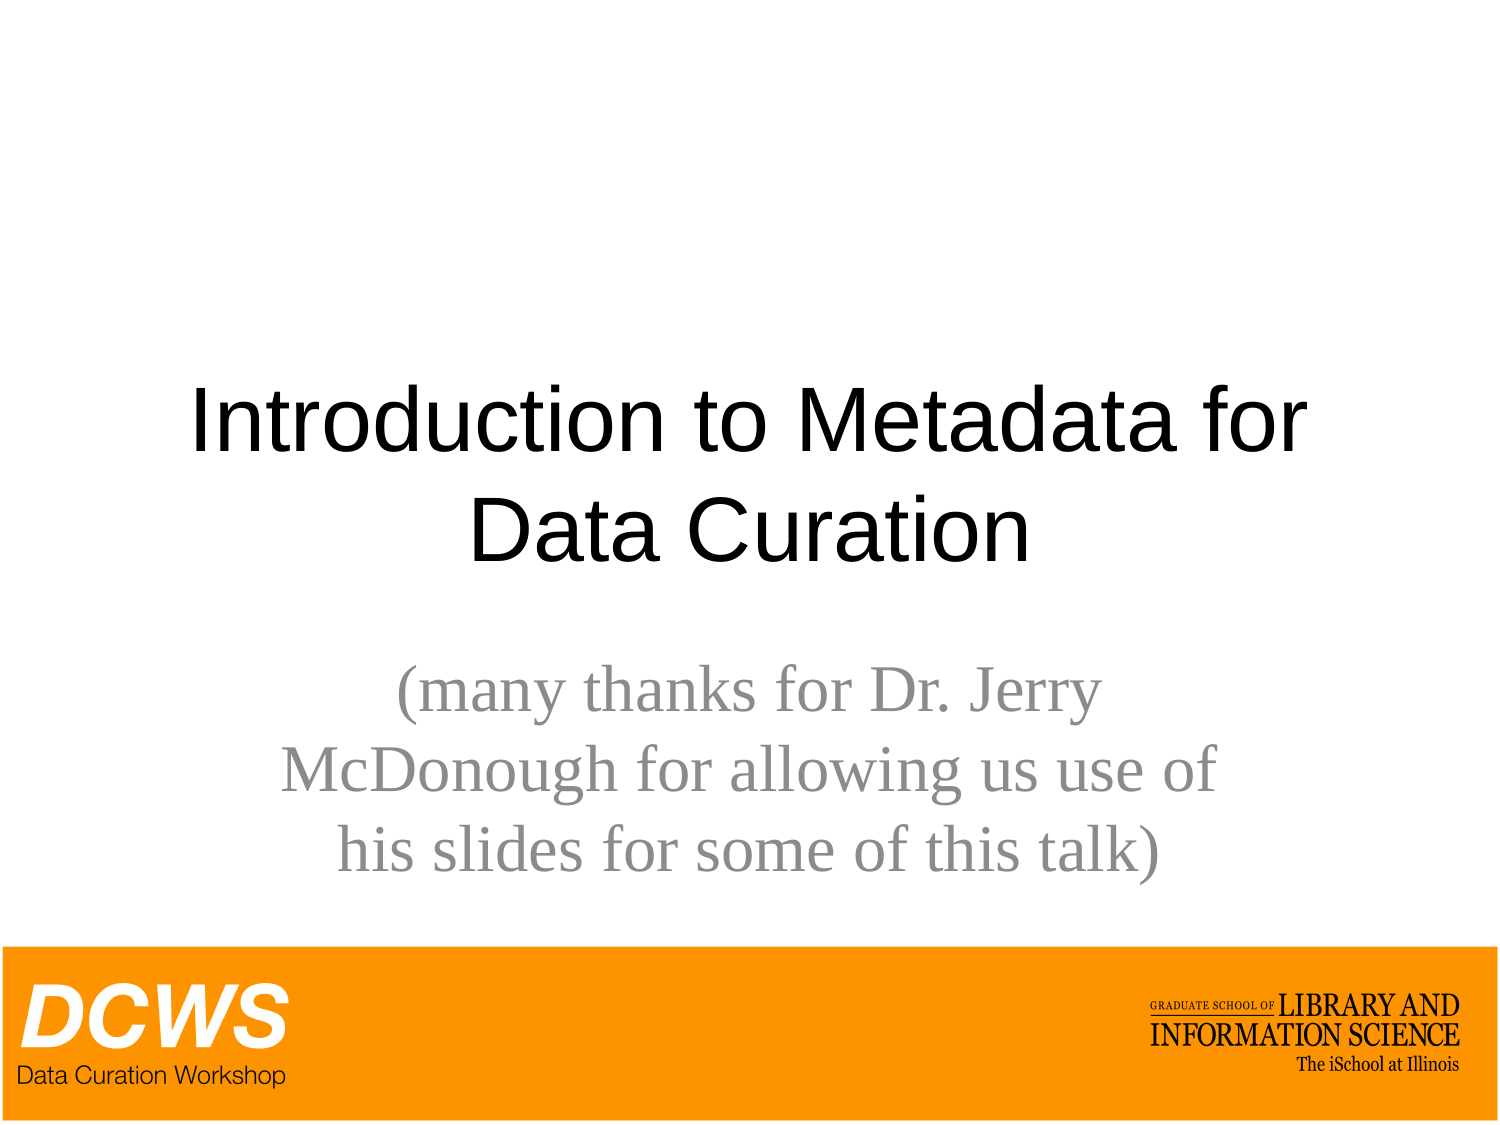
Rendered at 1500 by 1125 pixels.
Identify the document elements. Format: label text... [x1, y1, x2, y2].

subtitle (many thanks for Dr. Jerry McDonough for allowing us use of his slides for some of this talk) [225, 637, 1275, 925]
title Introduction to Metadata for Data Curation [112, 349, 1388, 591]
picture [0, 944, 1500, 1123]
